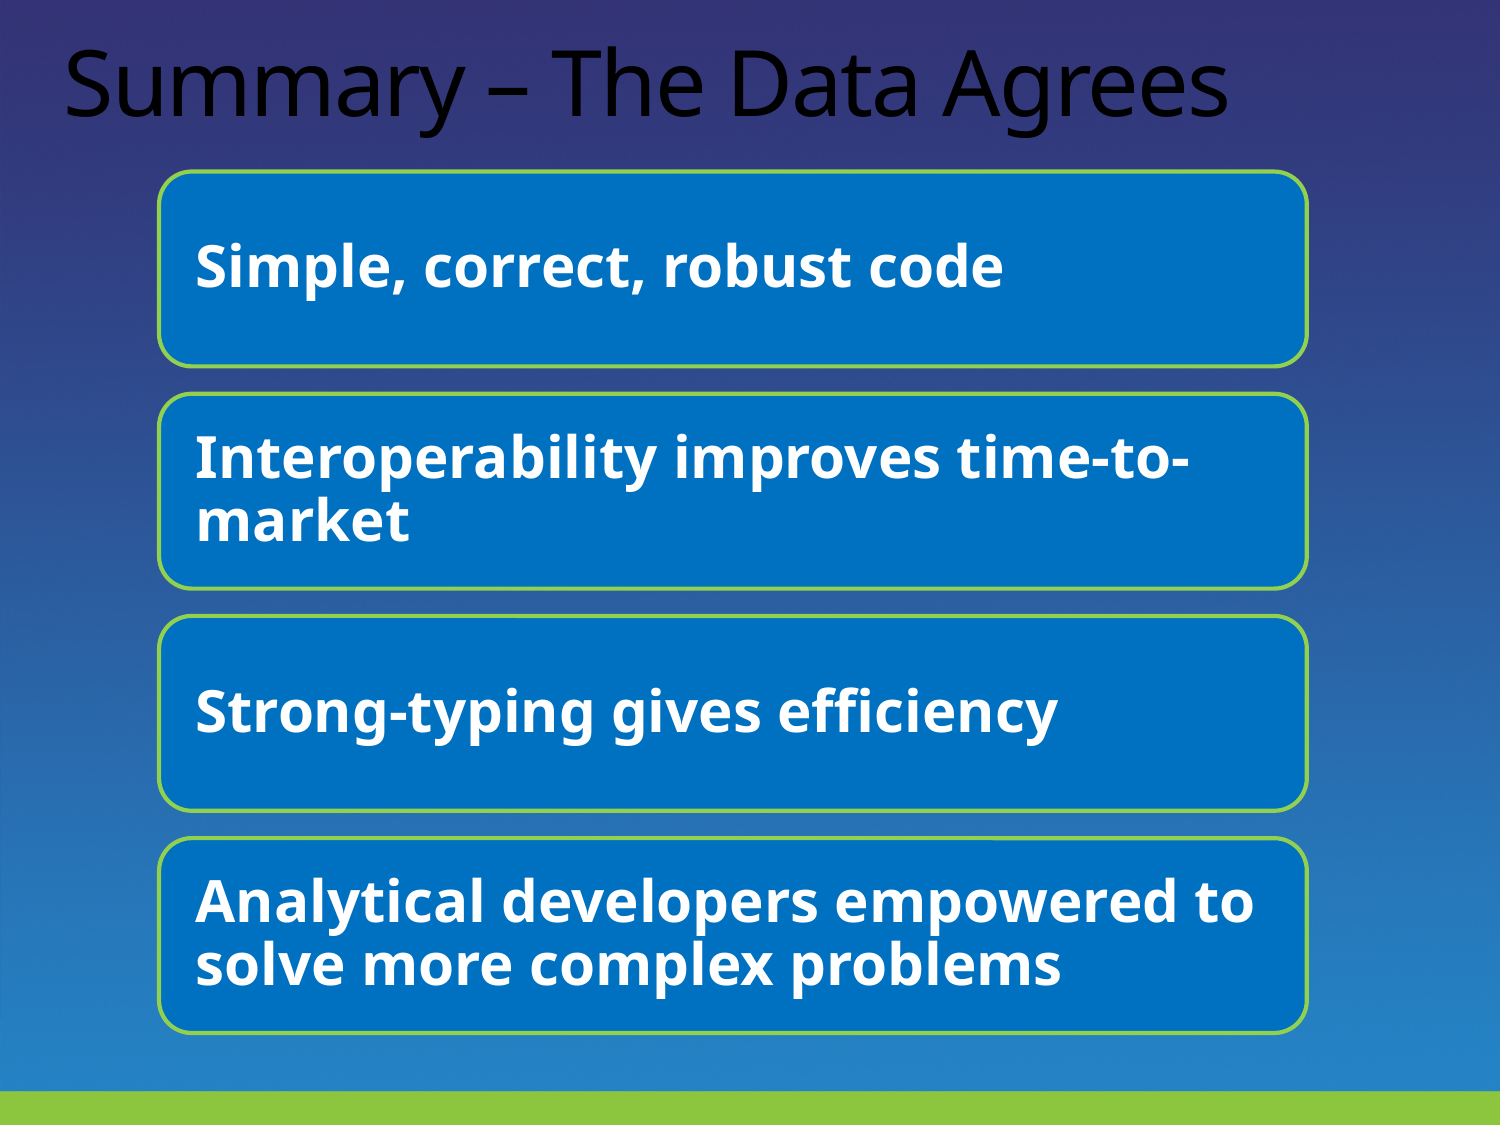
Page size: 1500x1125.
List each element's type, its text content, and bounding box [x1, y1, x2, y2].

picture [0, 0, 1500, 1125]
title Summary – The Data Agrees [63, 37, 1436, 138]
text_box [158, 165, 1308, 1039]
